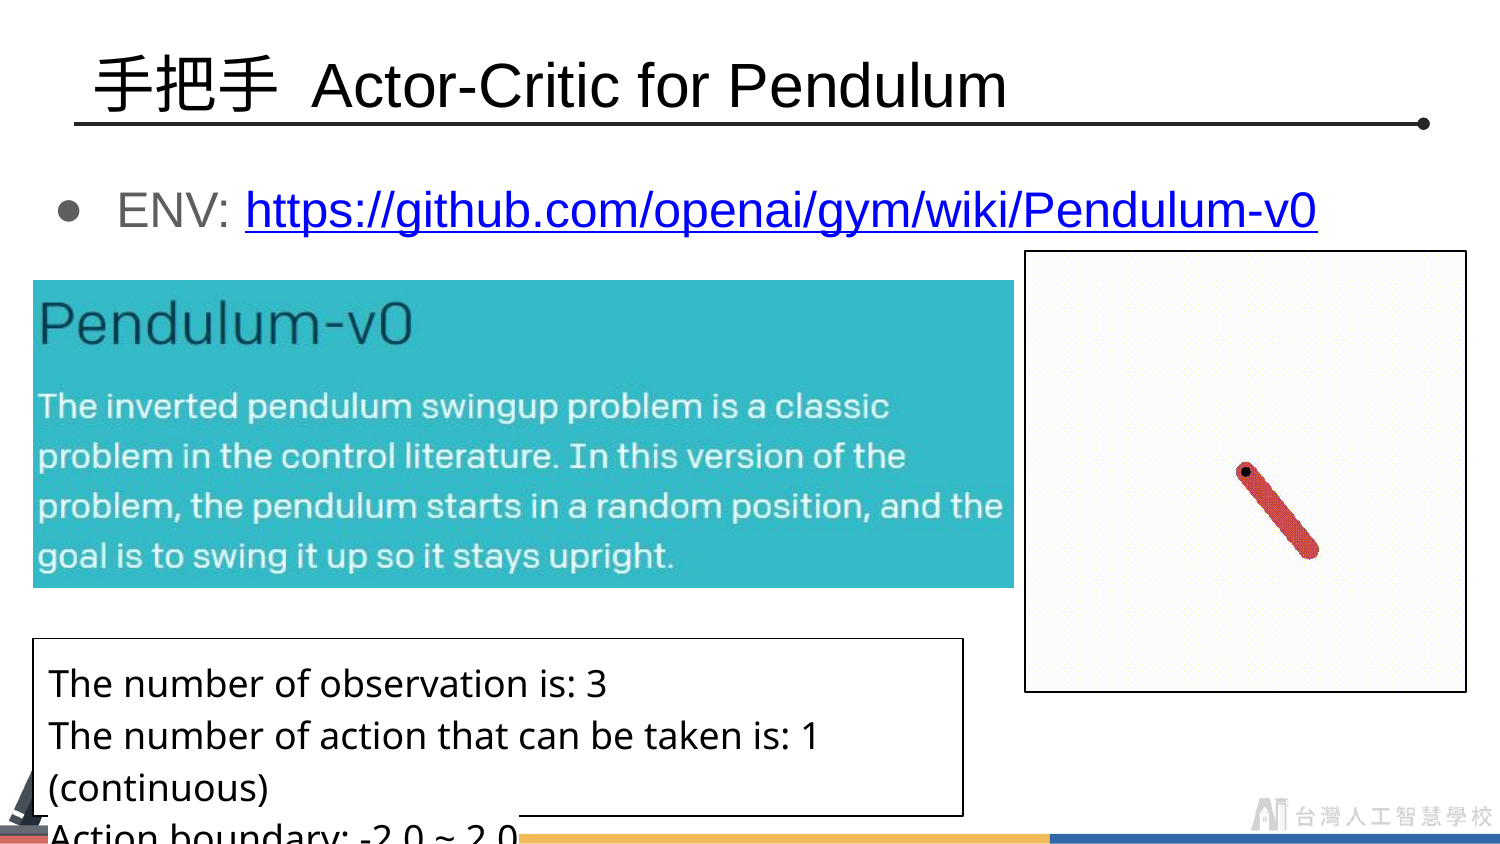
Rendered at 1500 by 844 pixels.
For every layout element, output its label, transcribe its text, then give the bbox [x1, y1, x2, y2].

picture [32, 280, 1015, 589]
title 手把手 Actor-Critic for Pendulum [77, 35, 1038, 129]
picture [1025, 251, 1466, 692]
text_box The number of observation is: 3 The number of action that can be taken is: 1 (continuous) Action boundary: -2.0 ~ 2.0 [33, 638, 963, 817]
list ENV: https://github.com/openai/gym/wiki/Pendulum-v0 [26, 153, 1424, 790]
picture [0, 713, 247, 836]
